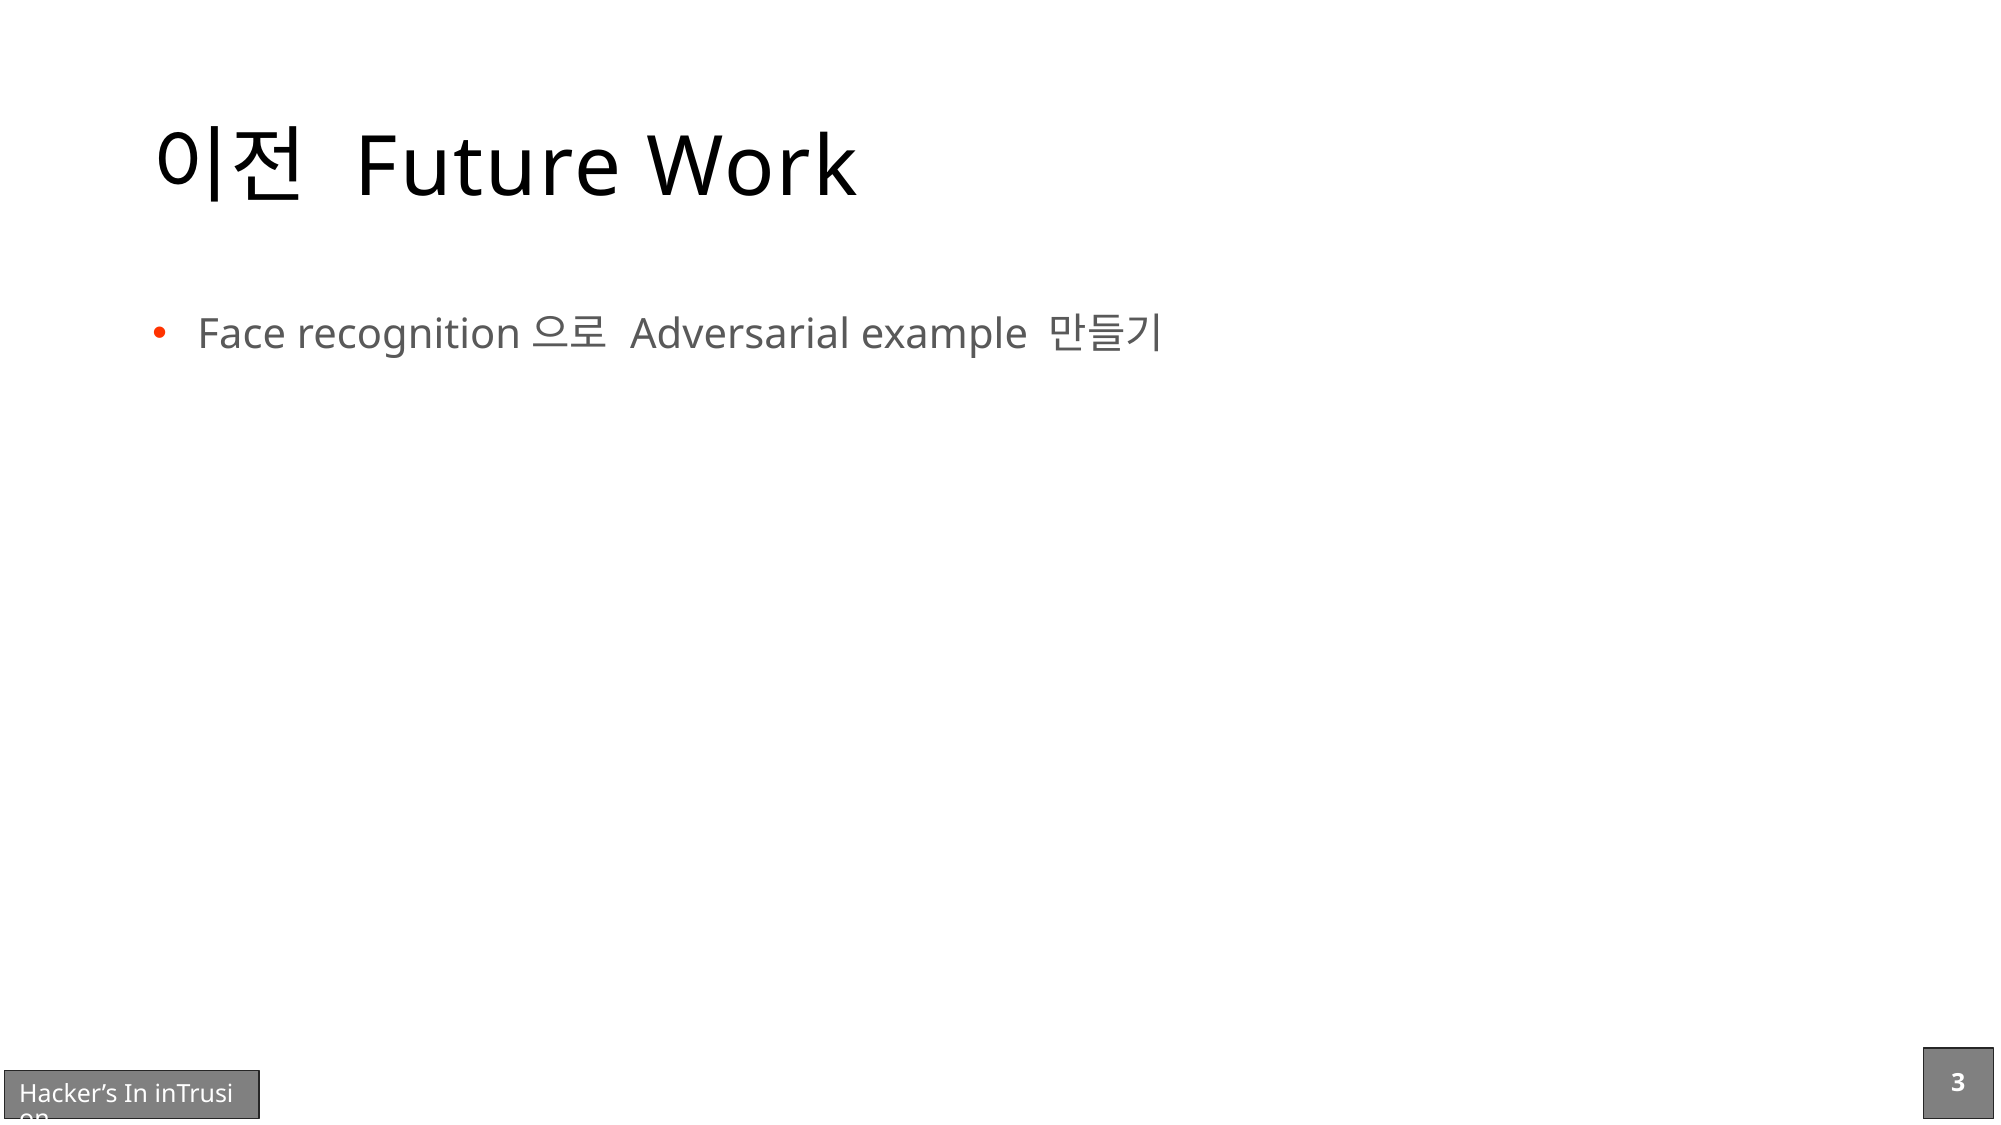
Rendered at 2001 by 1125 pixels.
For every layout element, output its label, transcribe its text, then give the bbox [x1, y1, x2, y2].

footer Hacker’s In inTrusion [4, 1070, 260, 1119]
list Face recognition으로 Adversarial example 만들기 [137, 299, 1863, 1061]
title 이전 Future Work [137, 59, 1863, 278]
slide_number 3 [1923, 1047, 1994, 1119]
